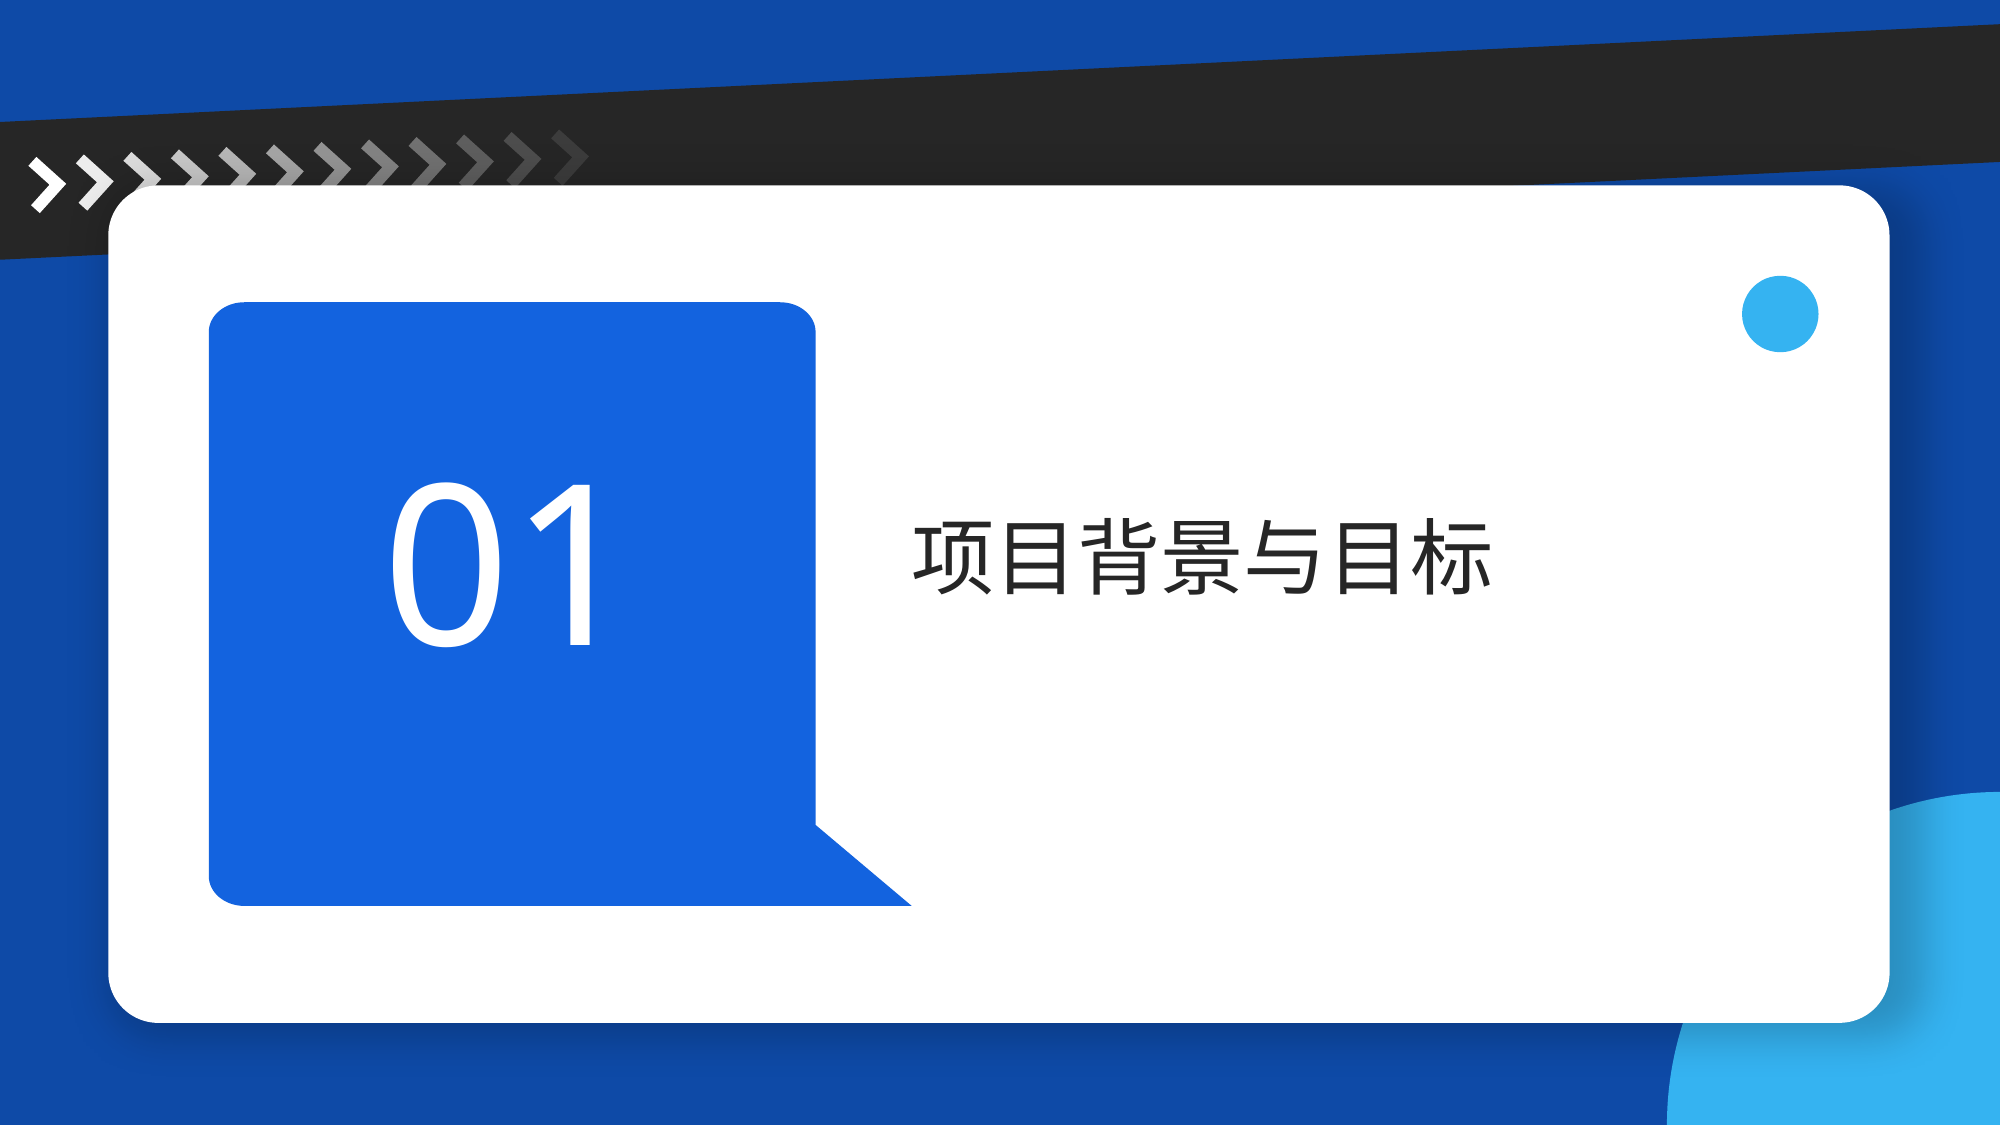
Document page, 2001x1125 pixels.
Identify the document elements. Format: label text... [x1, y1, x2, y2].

text_box 01 [220, 204, 800, 908]
text_box [1742, 275, 1819, 353]
text_box [1666, 791, 2000, 1125]
text_box [800, 307, 912, 906]
text_box [108, 185, 1890, 1023]
text_box 项目背景与目标 [910, 383, 1815, 728]
text_box [0, 24, 2000, 260]
text_box [208, 310, 220, 898]
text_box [9, 129, 589, 214]
